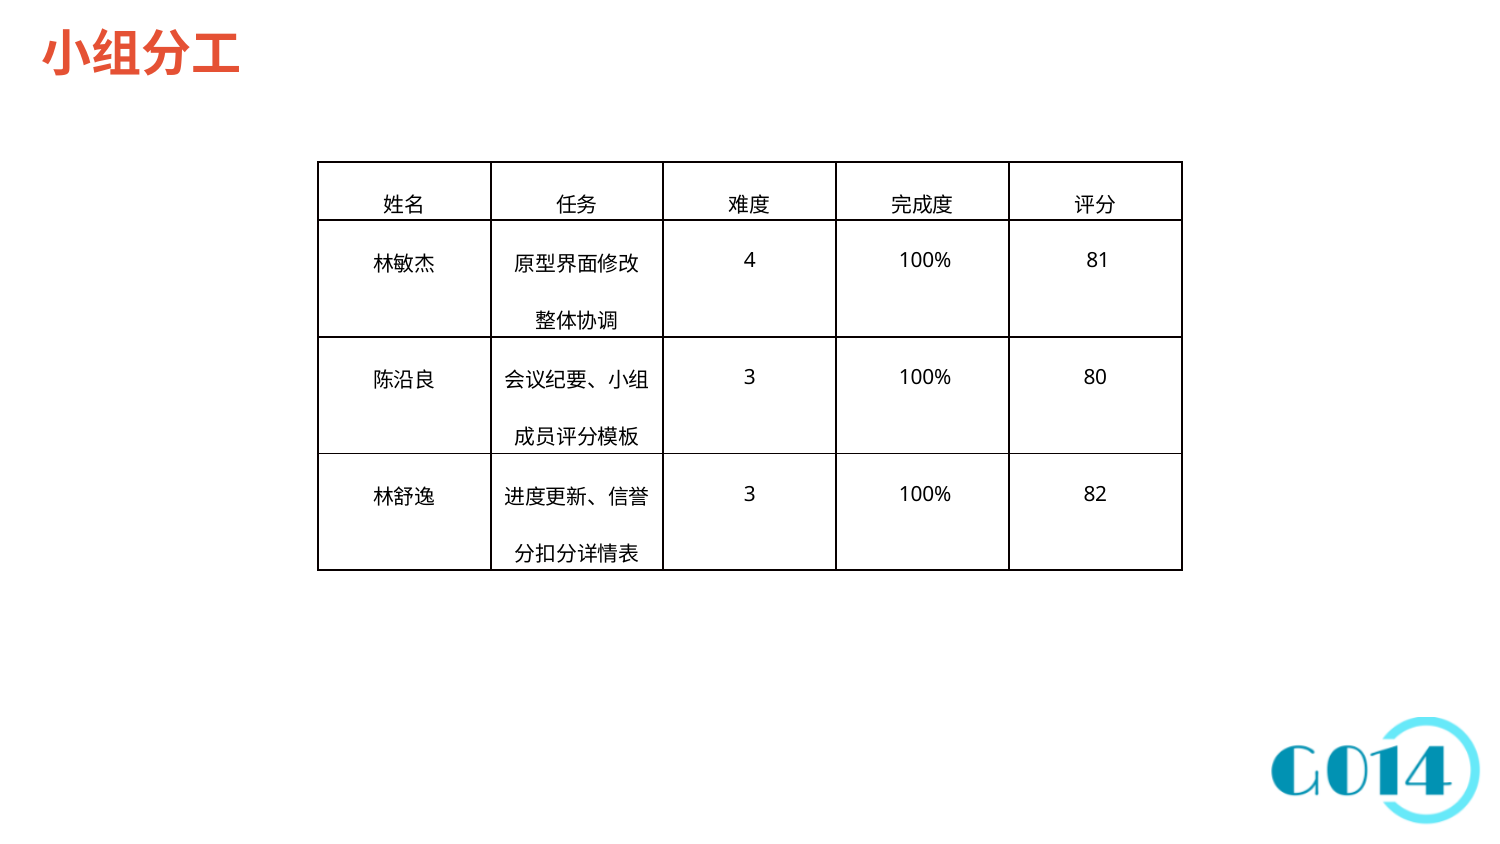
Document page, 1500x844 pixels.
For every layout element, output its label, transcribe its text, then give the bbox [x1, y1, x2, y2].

table_cell 陈沿良 [319, 338, 490, 453]
table_cell 4 [664, 221, 835, 336]
picture [1257, 716, 1491, 831]
table_cell 81 [1010, 221, 1181, 336]
table_header 评分 [1010, 163, 1181, 219]
table_cell 林敏杰 [319, 221, 490, 336]
table_cell 进度更新、信誉分扣分详情表 [492, 454, 662, 569]
table_cell 100% [837, 338, 1008, 453]
table_cell 3 [664, 454, 835, 569]
table_cell 100% [837, 221, 1008, 336]
text_box 小组分工 [41, 20, 391, 83]
table_cell 原型界面修改 整体协调 [492, 221, 662, 336]
table_header 难度 [664, 163, 835, 219]
table_header 任务 [492, 163, 662, 219]
table_cell 会议纪要、小组成员评分模板 [492, 338, 662, 453]
table_cell 100% [837, 454, 1008, 569]
table_cell 80 [1010, 338, 1181, 453]
table_header 姓名 [319, 163, 490, 219]
table_cell 3 [664, 338, 835, 453]
table_cell 林舒逸 [319, 454, 490, 569]
table_cell 82 [1010, 454, 1181, 569]
table_header 完成度 [837, 163, 1008, 219]
